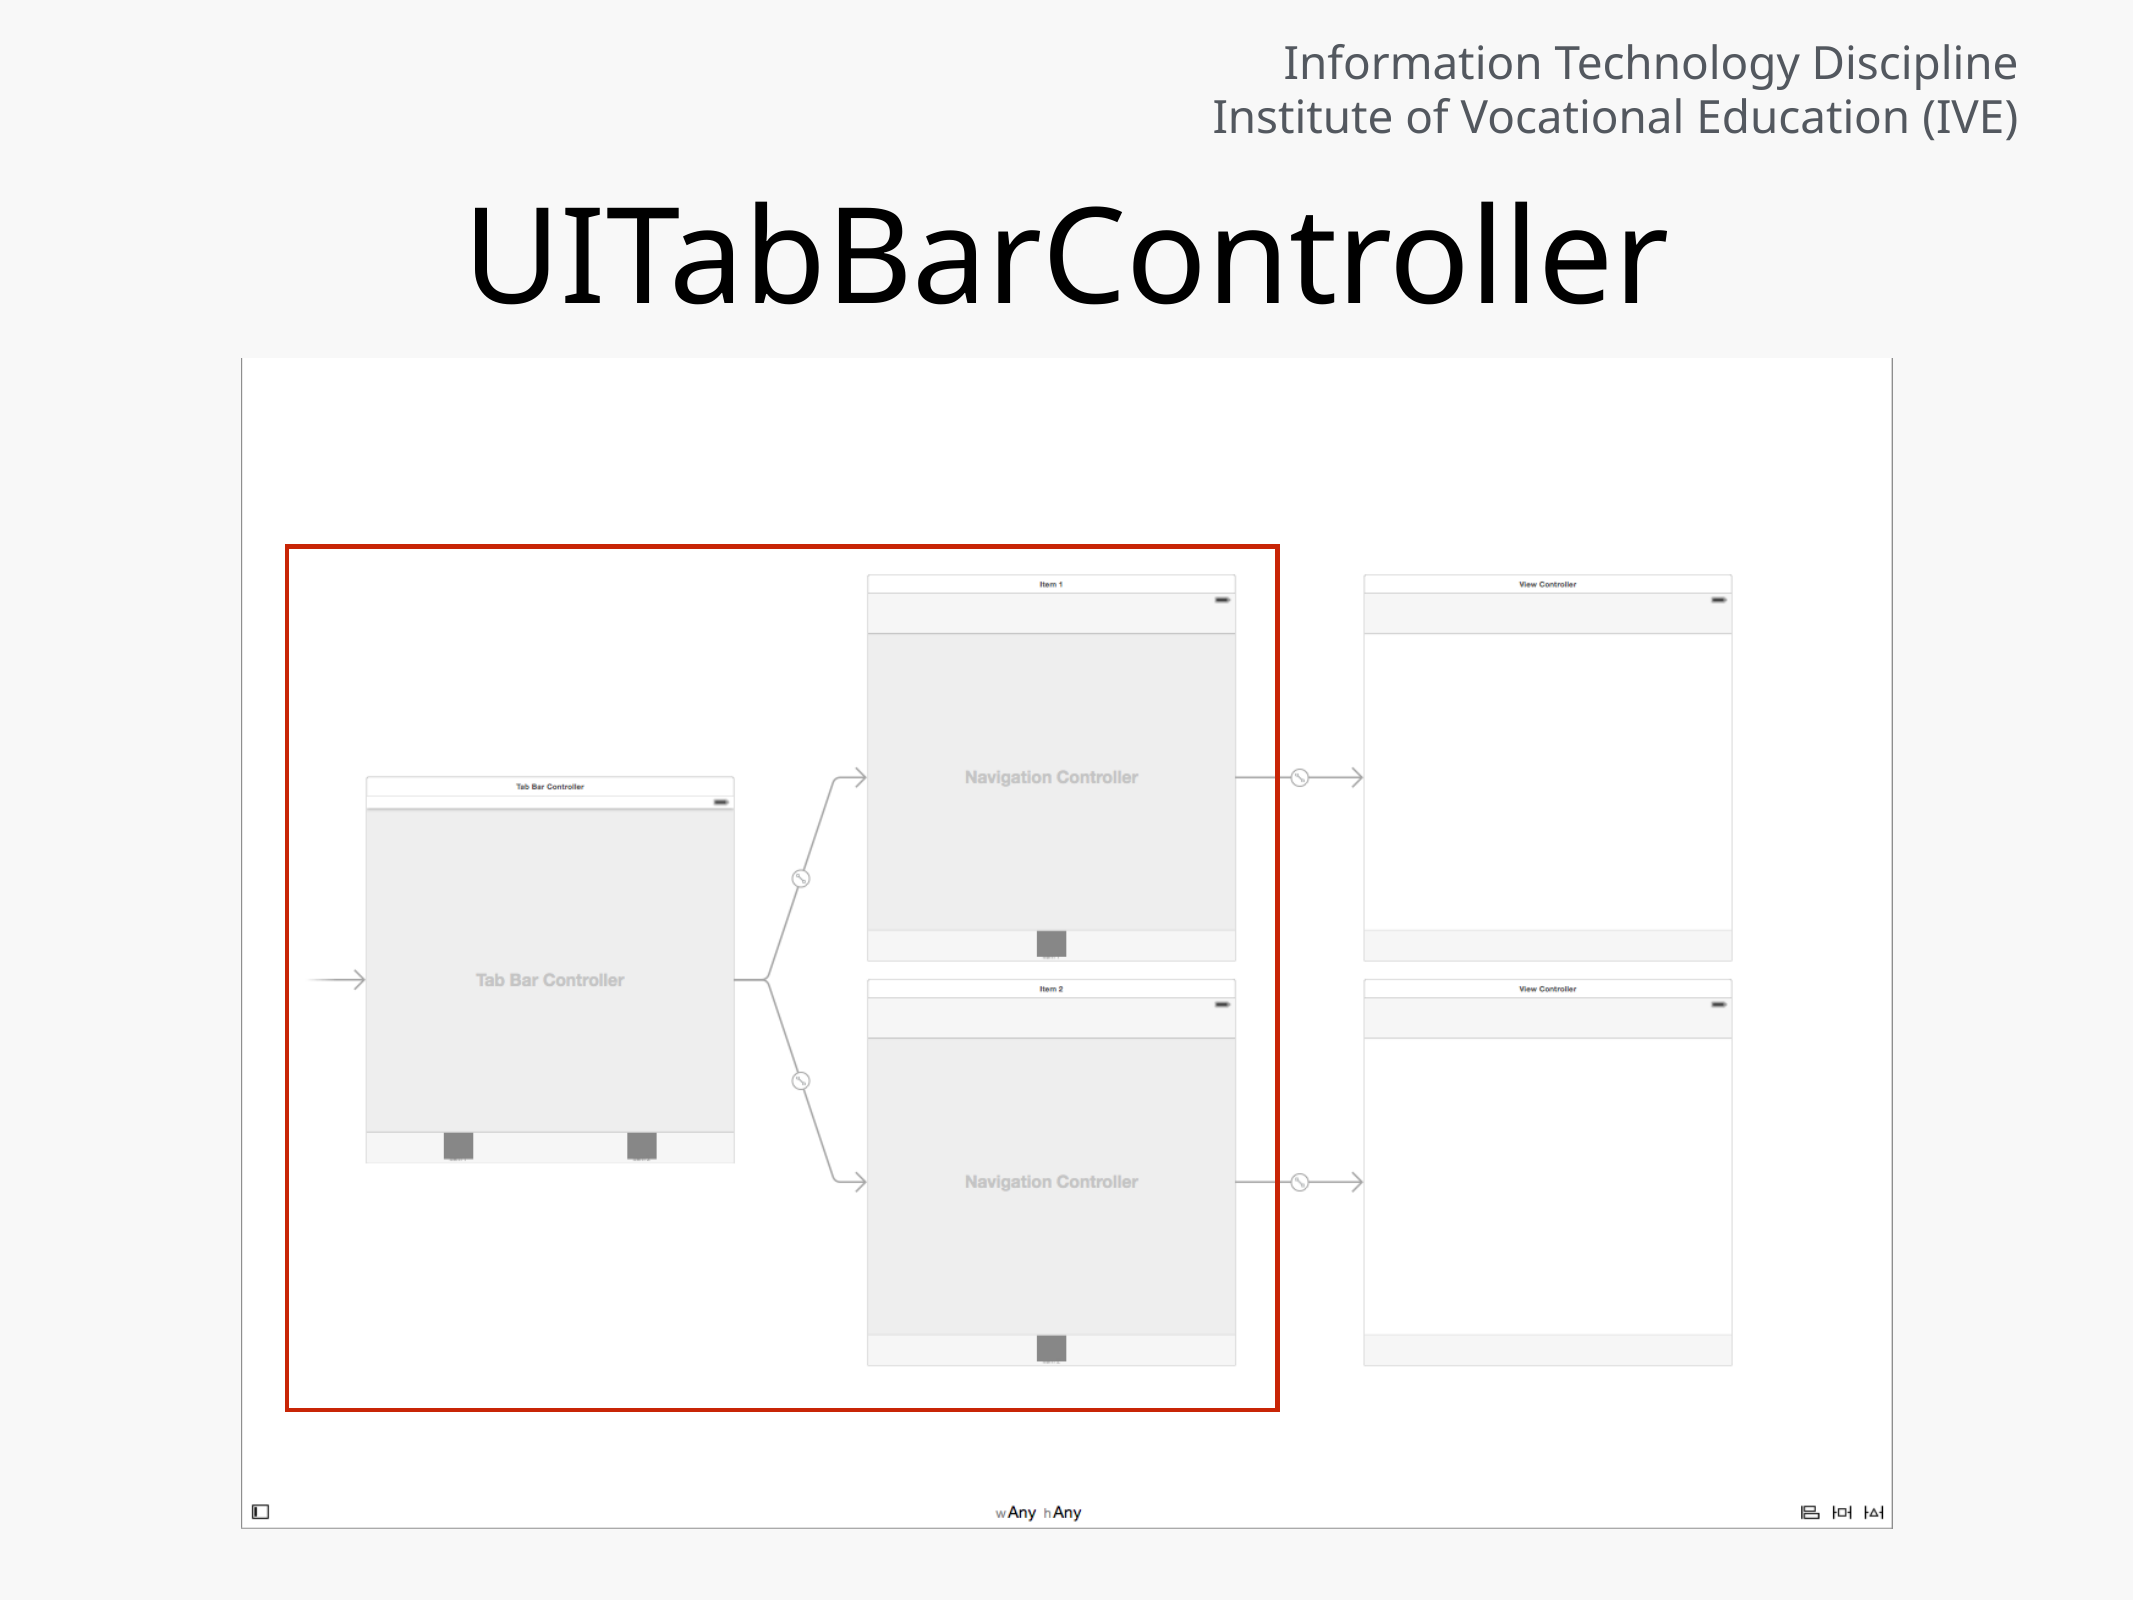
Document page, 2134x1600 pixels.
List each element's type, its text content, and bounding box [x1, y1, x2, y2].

picture [241, 358, 1893, 1530]
title UITabBarController [155, 72, 1978, 428]
